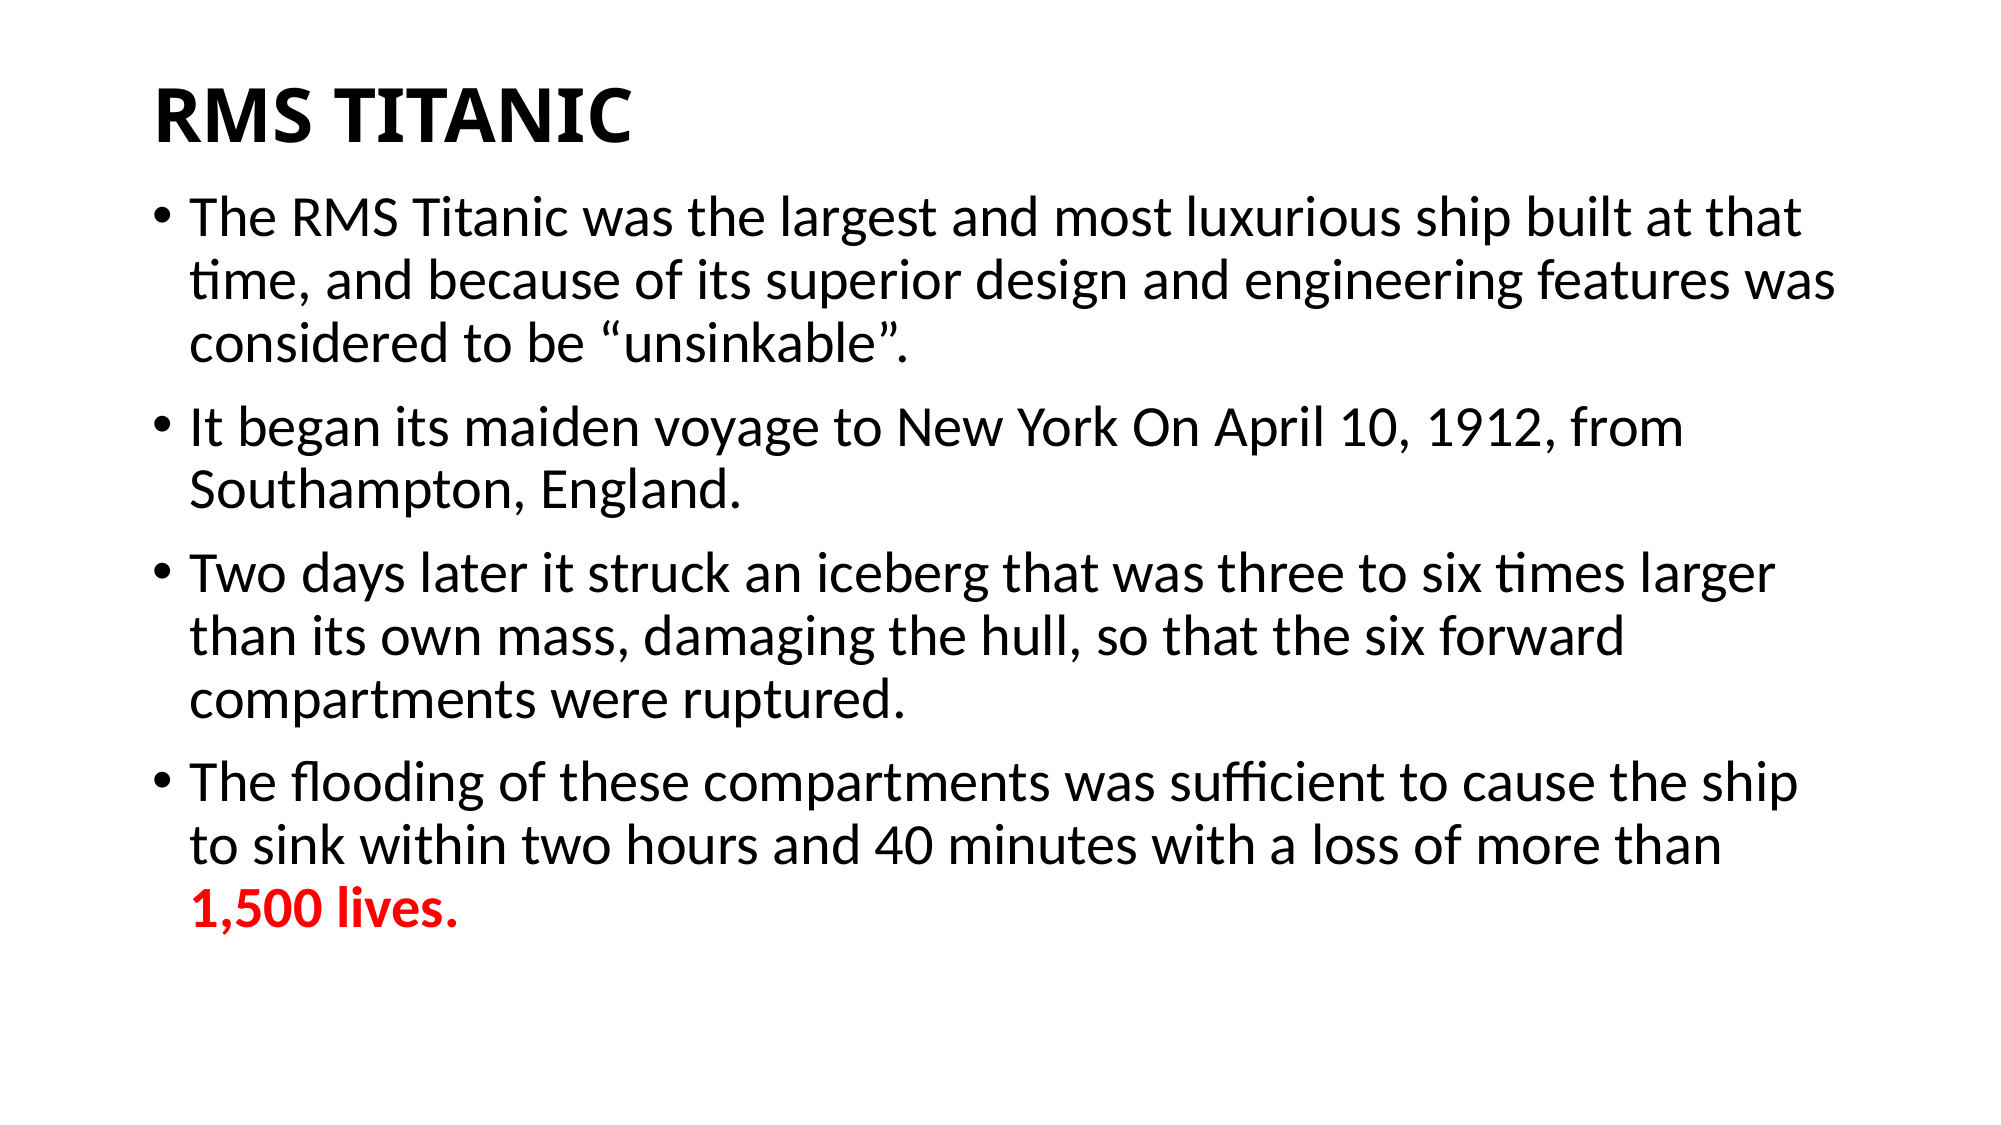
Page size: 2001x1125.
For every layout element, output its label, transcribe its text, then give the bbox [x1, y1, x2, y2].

title RMS TITANIC [137, 59, 1863, 177]
list The RMS Titanic was the largest and most luxurious ship built at that time, and because of its superior design and engineering features was considered to be “unsinkable”. It began its maiden voyage to New York On April 10, 1912, from Southampton, England. Two days later it struck an iceberg that was three to six times larger than its own mass, damaging the hull, so that the six forward compartments were ruptured. The flooding of these compartments was sufficient to cause the ship to sink within two hours and 40 minutes with a loss of more than 1,500 lives. [137, 178, 1863, 1014]
